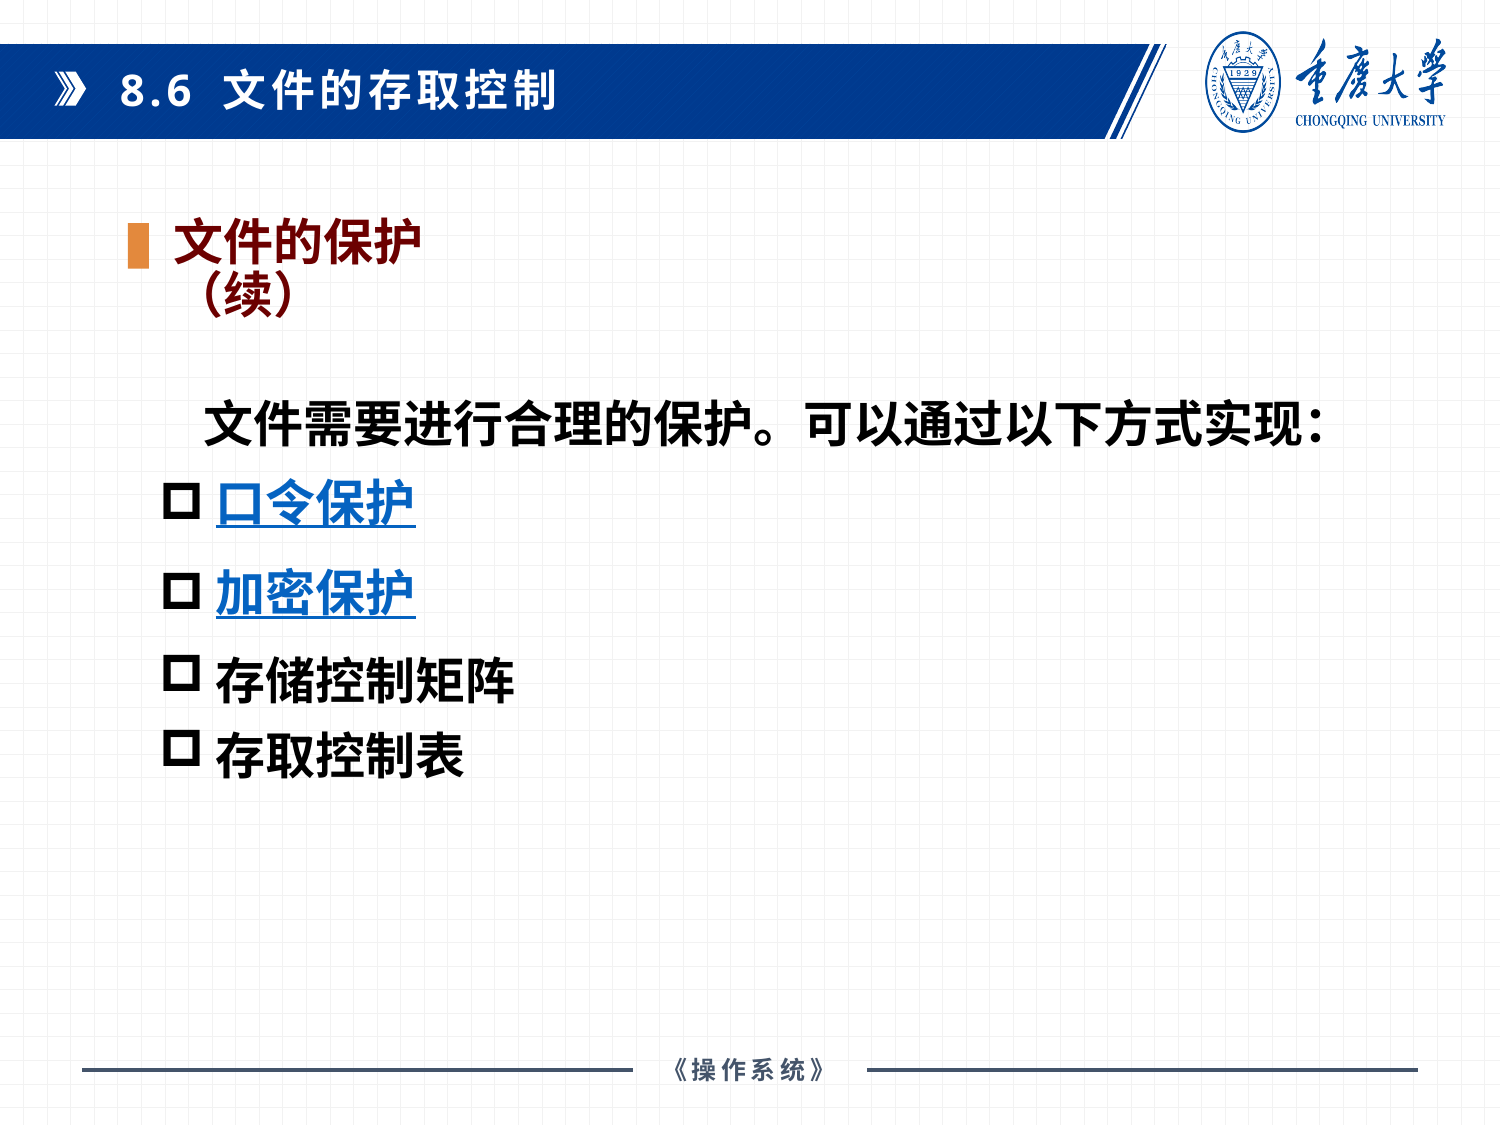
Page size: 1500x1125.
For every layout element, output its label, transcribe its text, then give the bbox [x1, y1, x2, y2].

list 8.6 文件的存取控制 [104, 61, 1040, 145]
picture [1205, 31, 1446, 133]
text_box 文件需要进行合理的保护。可以通过以下方式实现： 口令保护 加密保护 存储控制矩阵 存取控制表 [144, 370, 1423, 942]
list 文件的保护（续） [158, 209, 559, 270]
text_box [127, 222, 150, 270]
